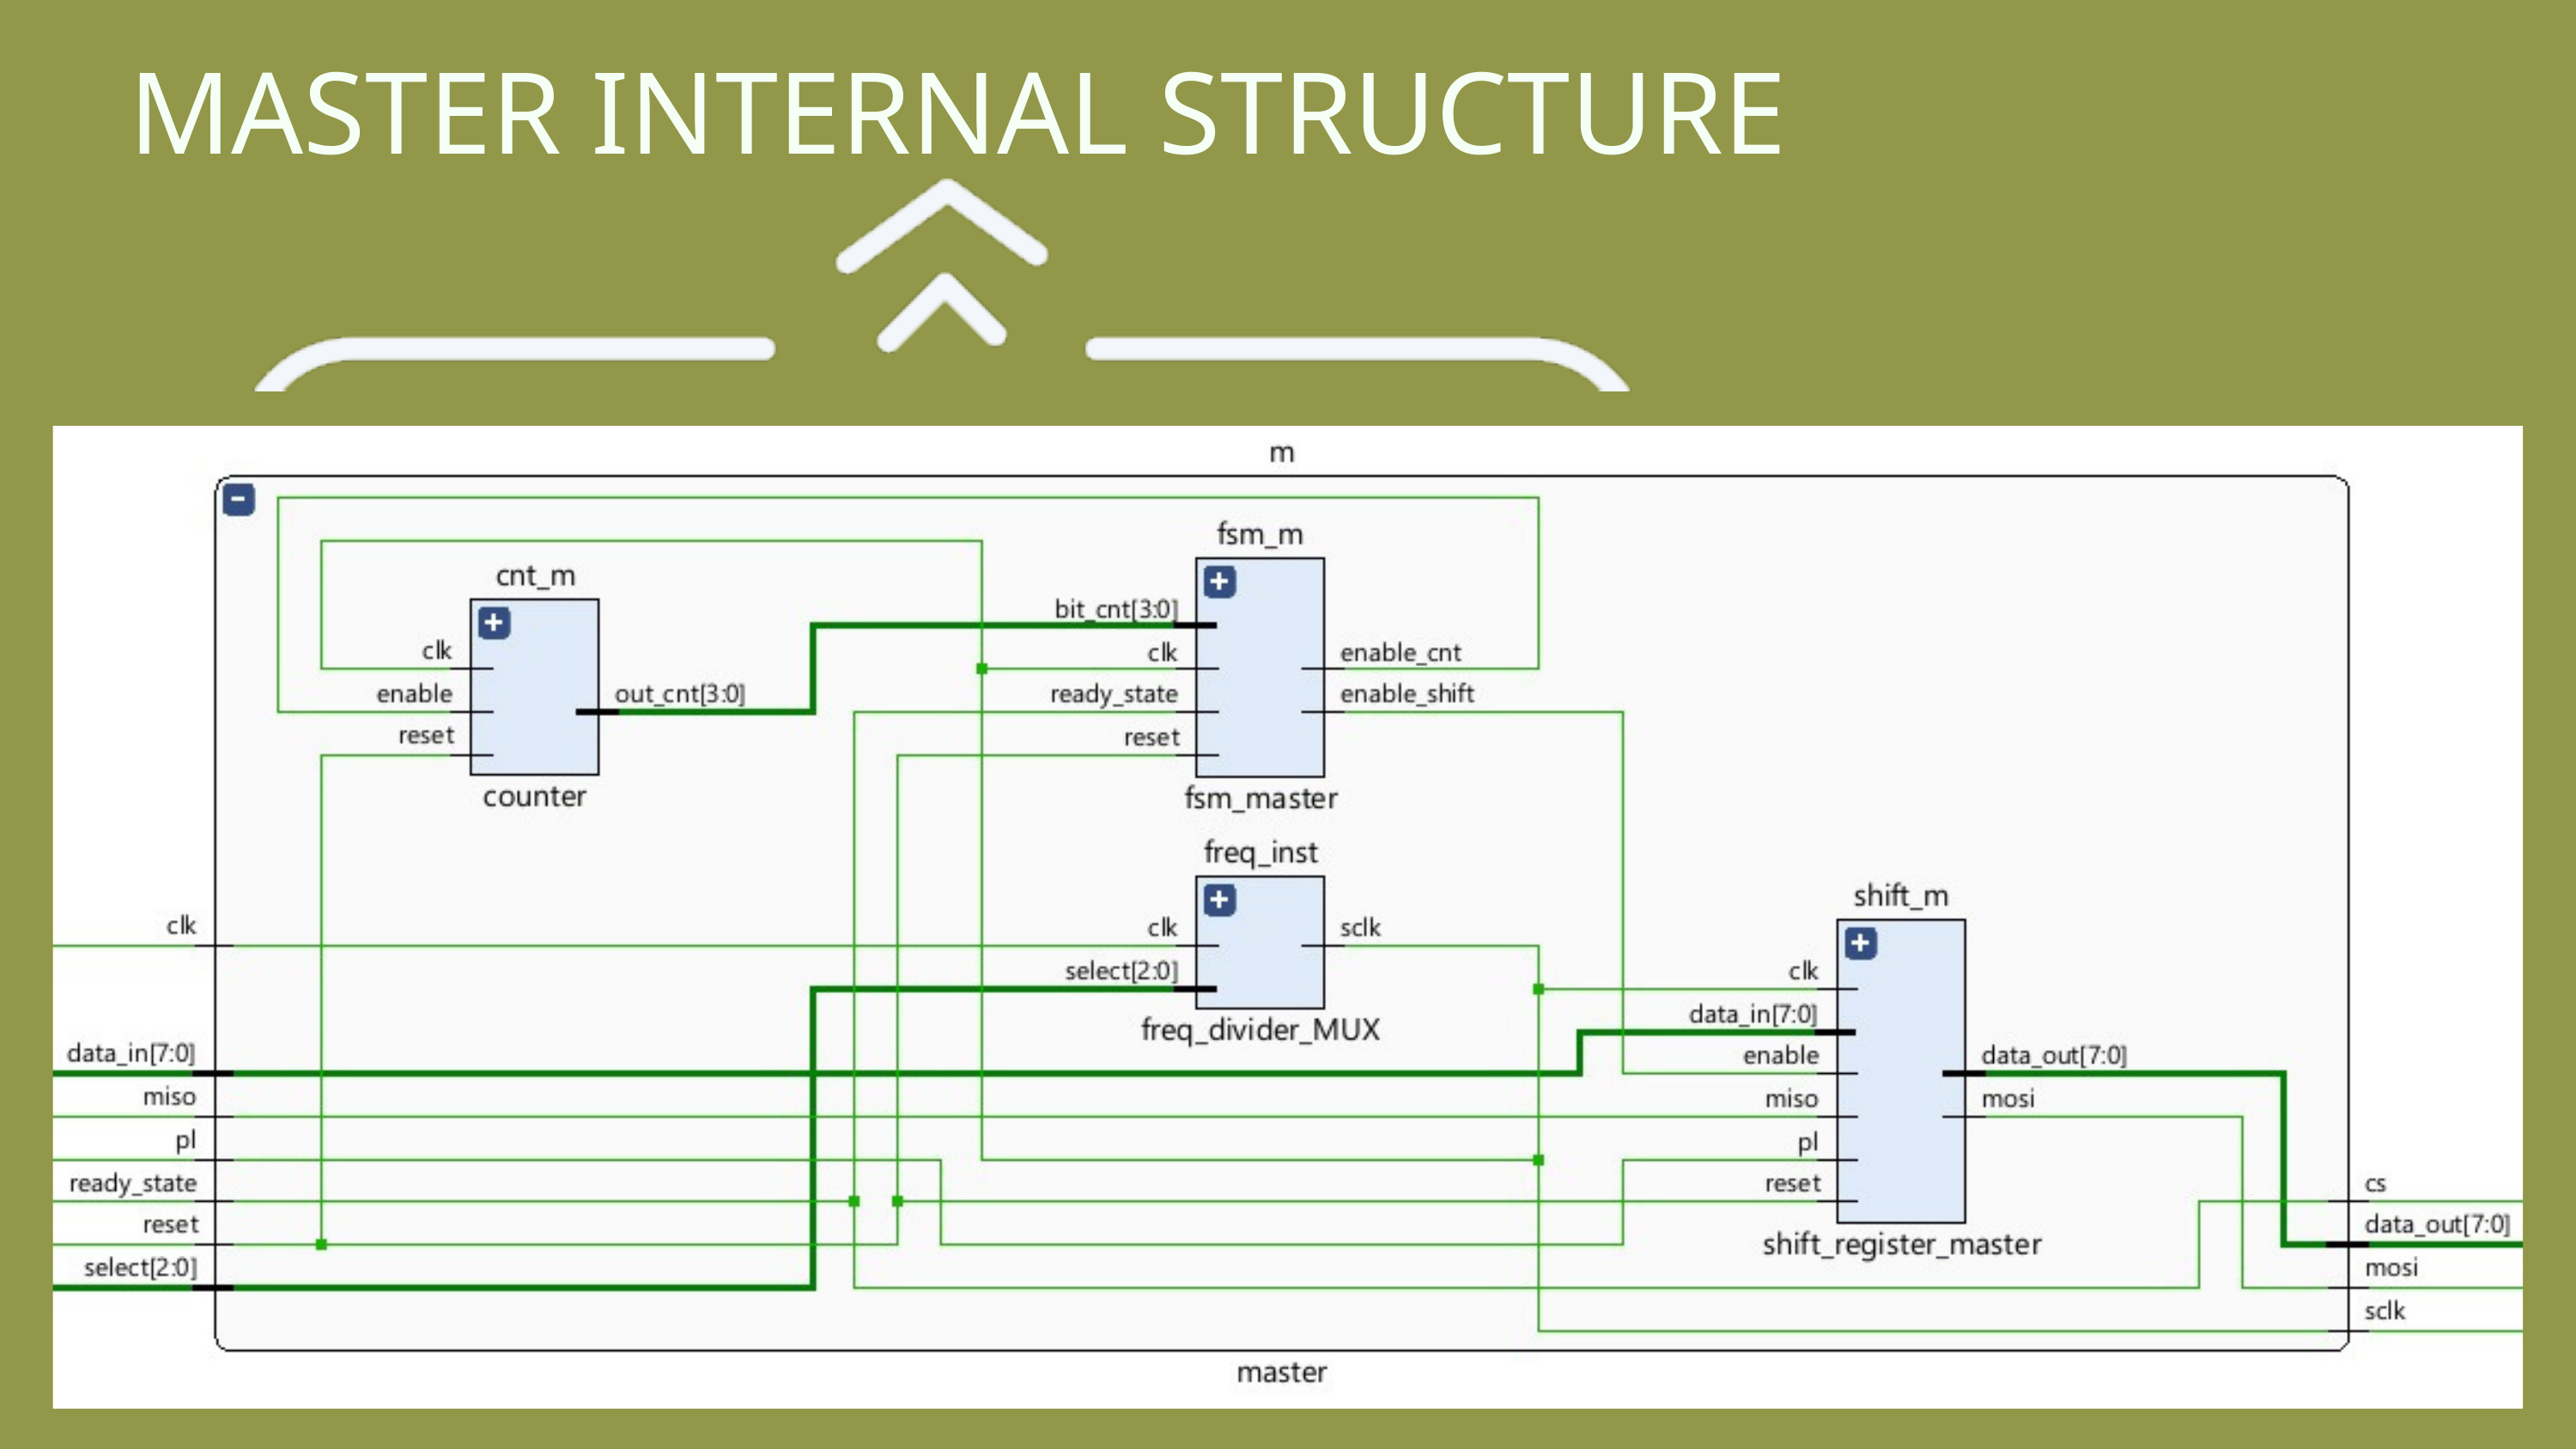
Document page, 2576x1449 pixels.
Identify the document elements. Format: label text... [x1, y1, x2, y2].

text_box MASTER INTERNAL STRUCTURE [0, 41, 2576, 178]
text_box [52, 426, 2524, 1409]
text_box [234, 179, 1652, 391]
